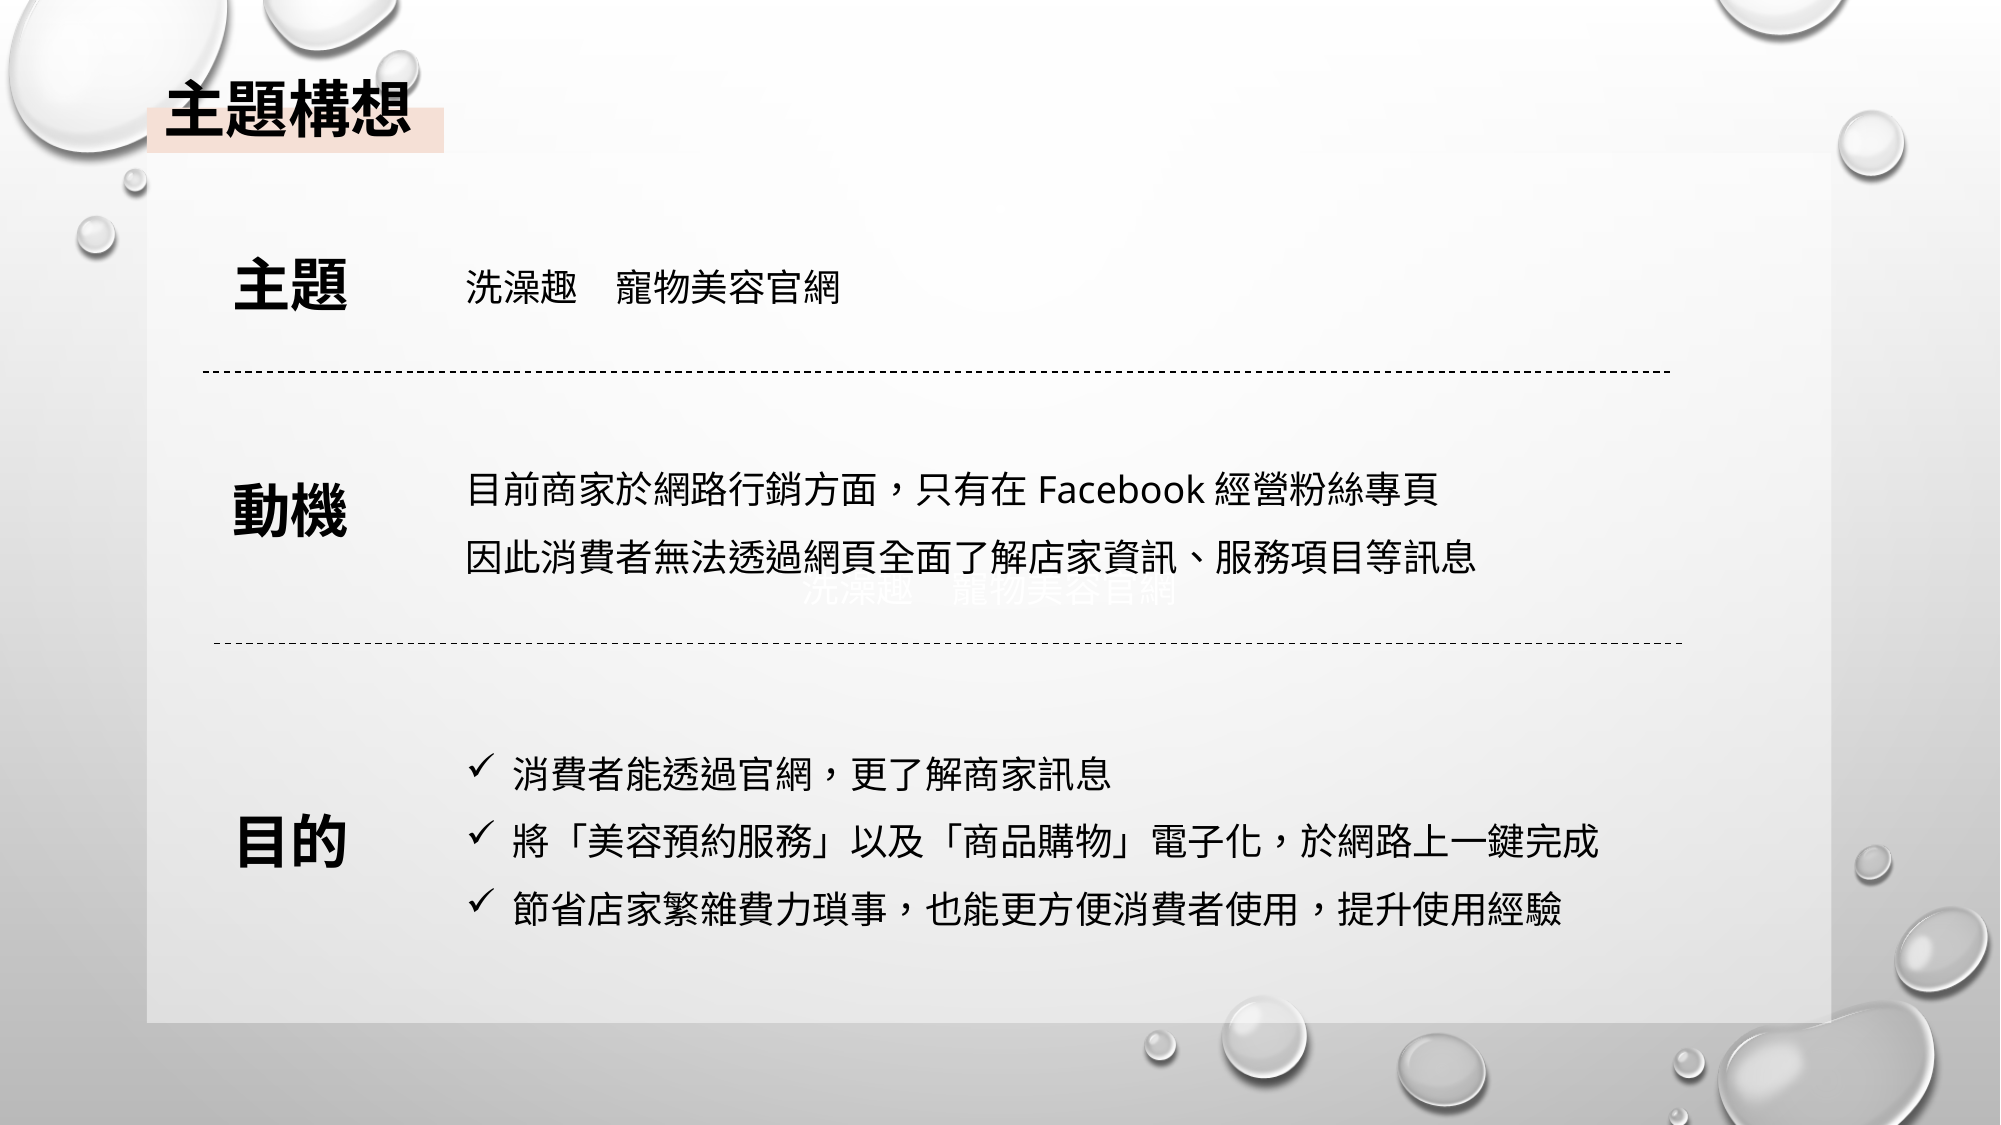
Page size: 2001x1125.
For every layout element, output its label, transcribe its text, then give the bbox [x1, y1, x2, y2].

text_box 目的 [217, 798, 433, 883]
text_box 洗澡趣 寵物美容官網 [451, 256, 884, 317]
text_box 目前商家於網路行銷方面，只有在Facebook經營粉絲專頁 因此消費者無法透過網頁全面了解店家資訊、服務項目等訊息 [451, 436, 1549, 586]
text_box 主題構想 [148, 62, 429, 152]
text_box 洗澡趣 寵物美容官網 [146, 152, 1833, 1024]
text_box 消費者能透過官網，更了解商家訊息 將「美容預約服務」以及「商品購物」電子化，於網路上一鍵完成 節省店家繁雜費力瑣事，也能更方便消費者使用，提升使用經驗 [451, 720, 1809, 939]
text_box 主題 [217, 241, 433, 326]
text_box 動機 [217, 467, 433, 552]
picture [0, 0, 2000, 1125]
text_box [146, 106, 445, 154]
